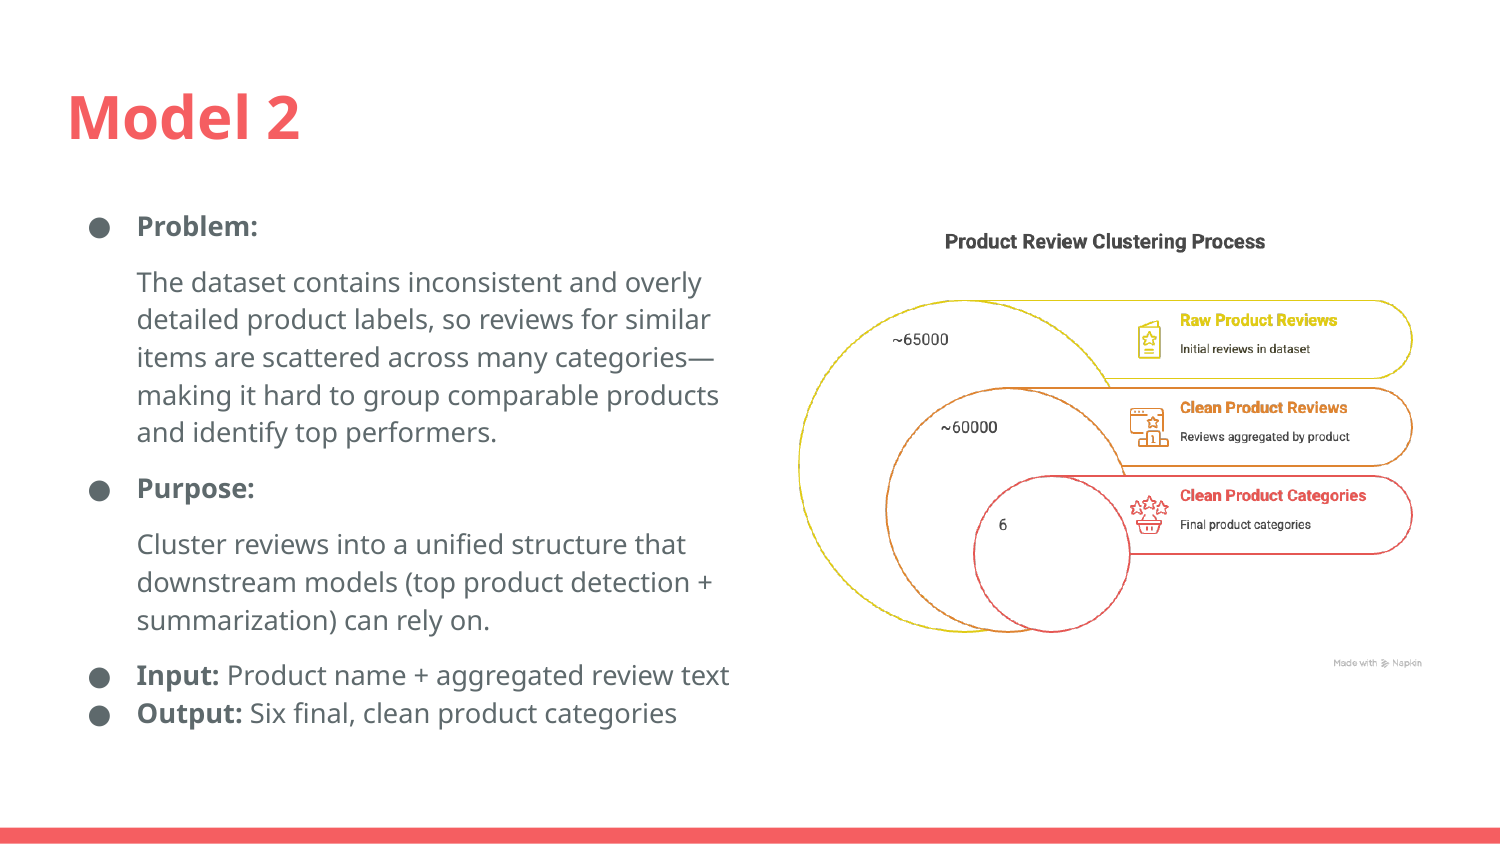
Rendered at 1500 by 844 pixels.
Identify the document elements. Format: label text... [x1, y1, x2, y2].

picture [769, 188, 1441, 686]
list Problem: The dataset contains inconsistent and overly detailed product labels, so reviews for similar items are scattered across many categories—making it hard to group comparable products and identify top performers. Purpose: Cluster reviews into a unified structure that downstream models (top product detection + summarization) can rely on. Input: Product name + aggregated review text Output: Six final, clean product categories [51, 189, 780, 750]
title Model 2 [51, 64, 1449, 167]
